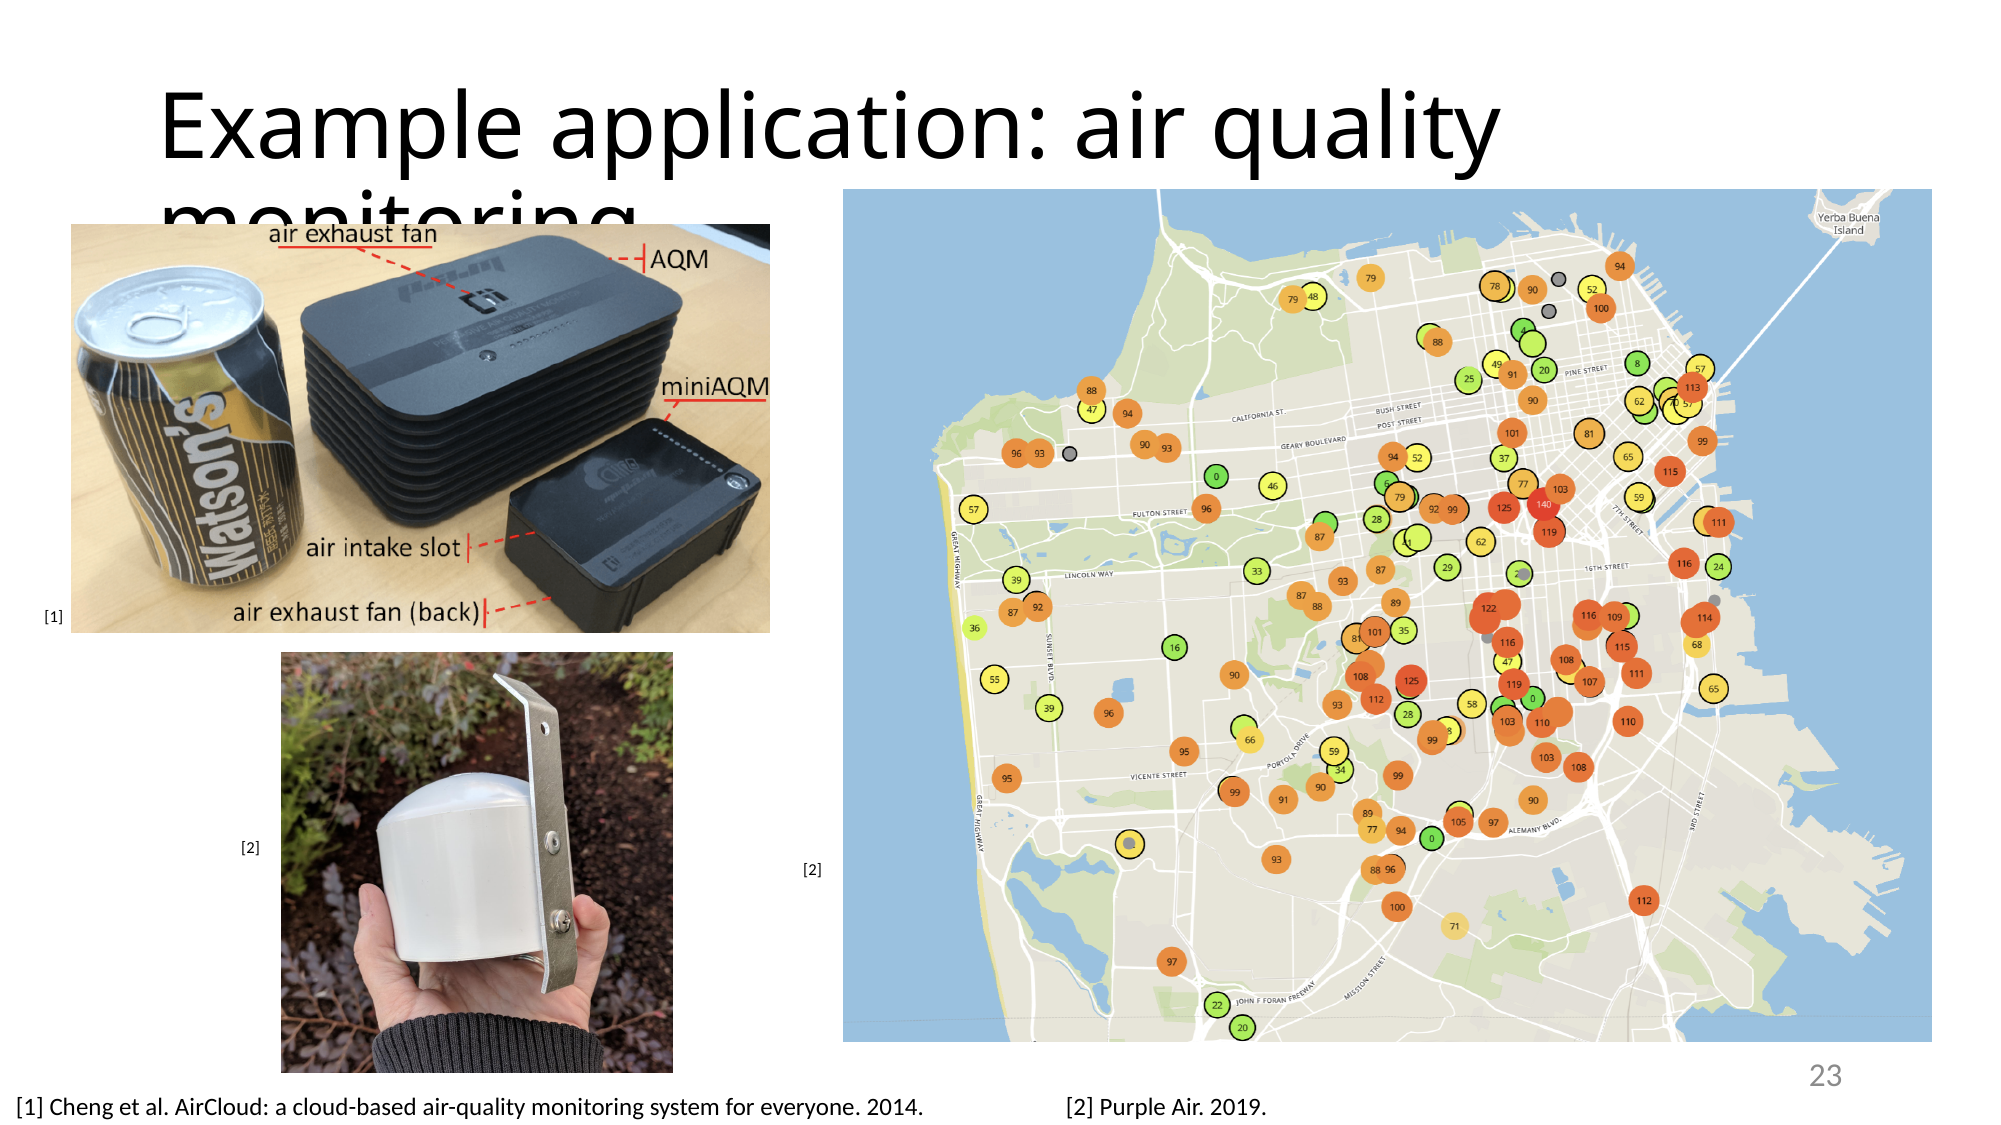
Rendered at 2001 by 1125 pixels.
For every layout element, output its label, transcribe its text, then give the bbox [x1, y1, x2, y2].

text_box [2] [783, 838, 843, 886]
picture [843, 189, 1932, 1042]
title Example application: air quality monitoring [137, 59, 1863, 278]
text_box [1] [24, 585, 71, 633]
picture [71, 224, 770, 633]
picture [281, 652, 673, 1073]
slide_number 23 [1412, 1042, 1863, 1103]
text_box [1] Cheng et al. AirCloud: a cloud-based air-quality monitoring system for everyone. 2014. [2] Purple Air. 2019. [0, 1070, 1493, 1118]
text_box [2] [220, 817, 281, 864]
